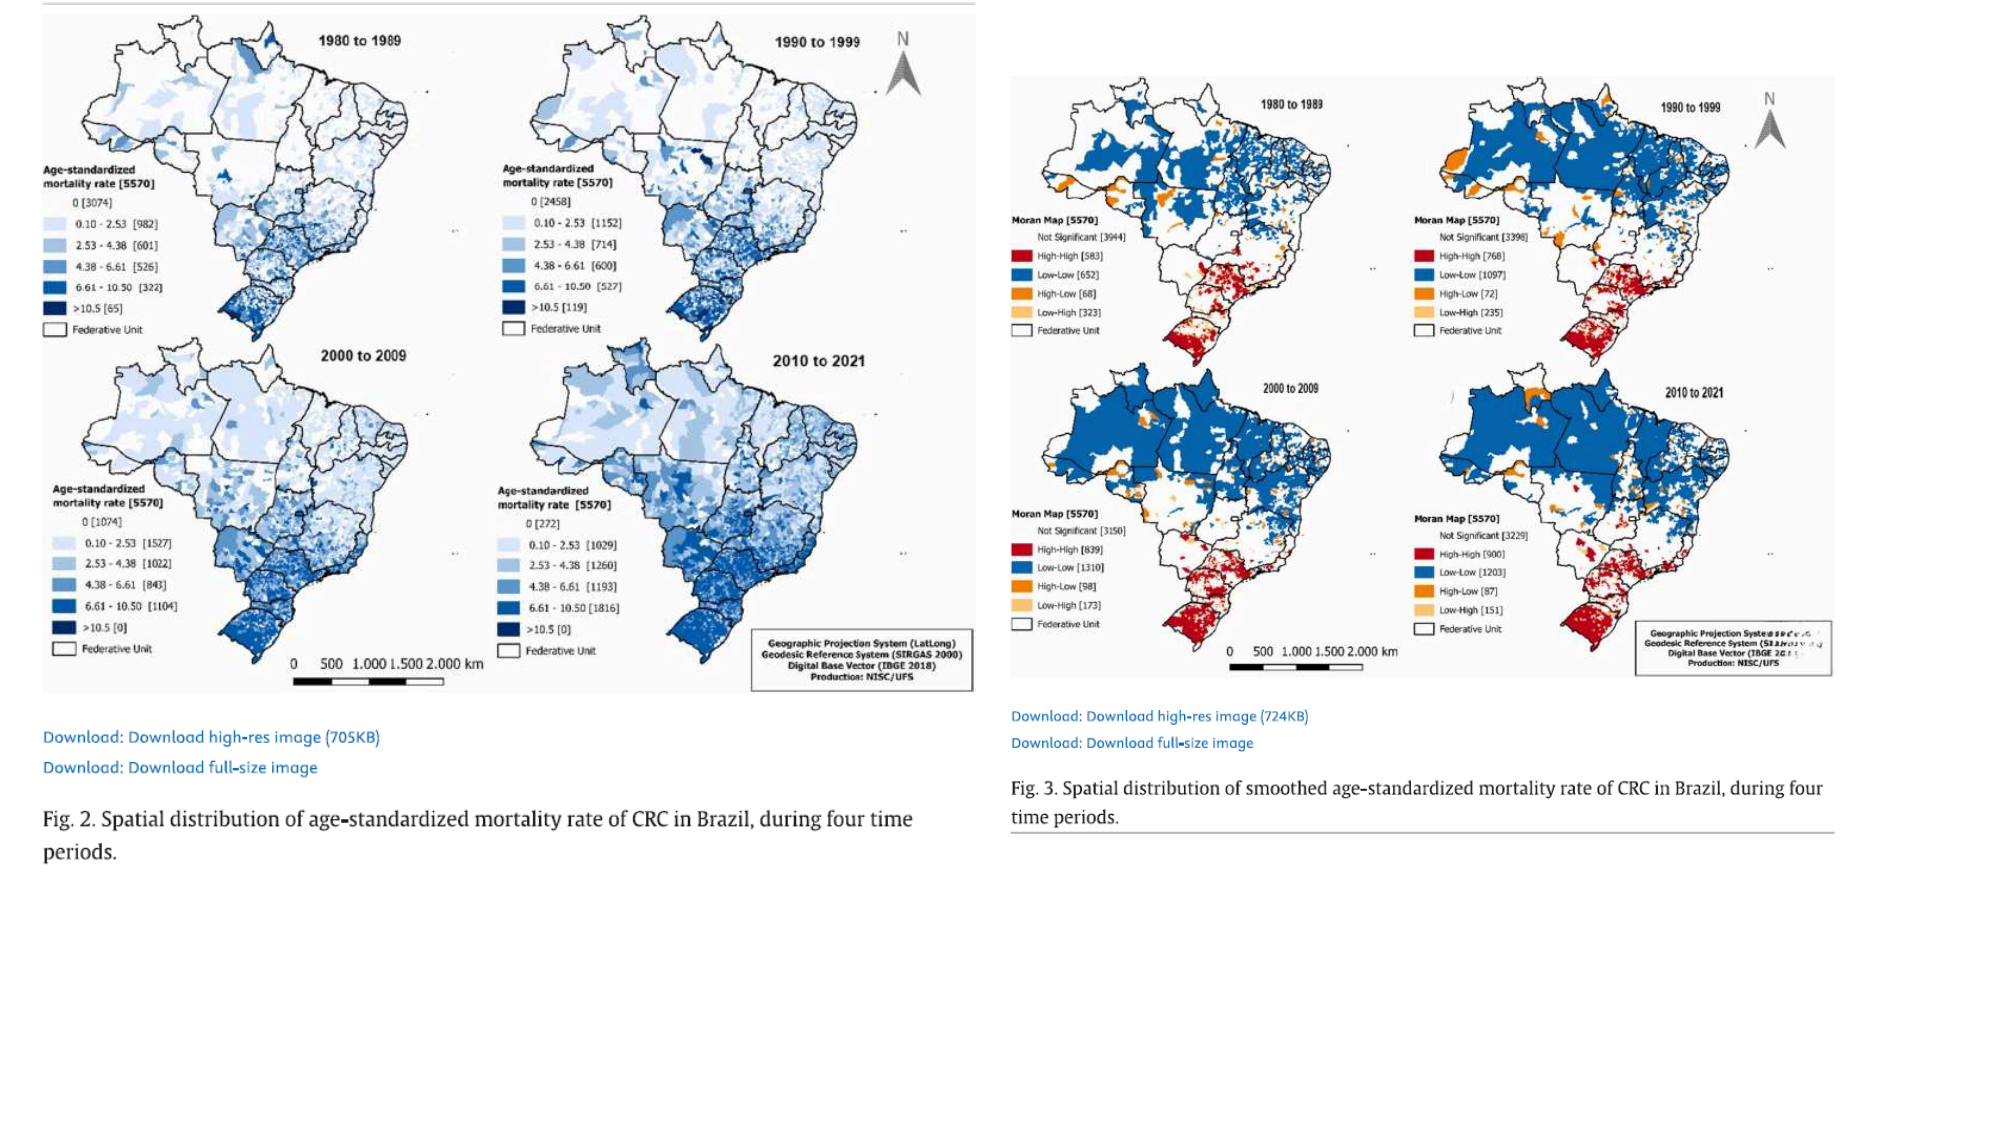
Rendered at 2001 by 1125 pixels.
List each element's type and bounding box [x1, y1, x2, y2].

picture [3, 0, 1844, 867]
